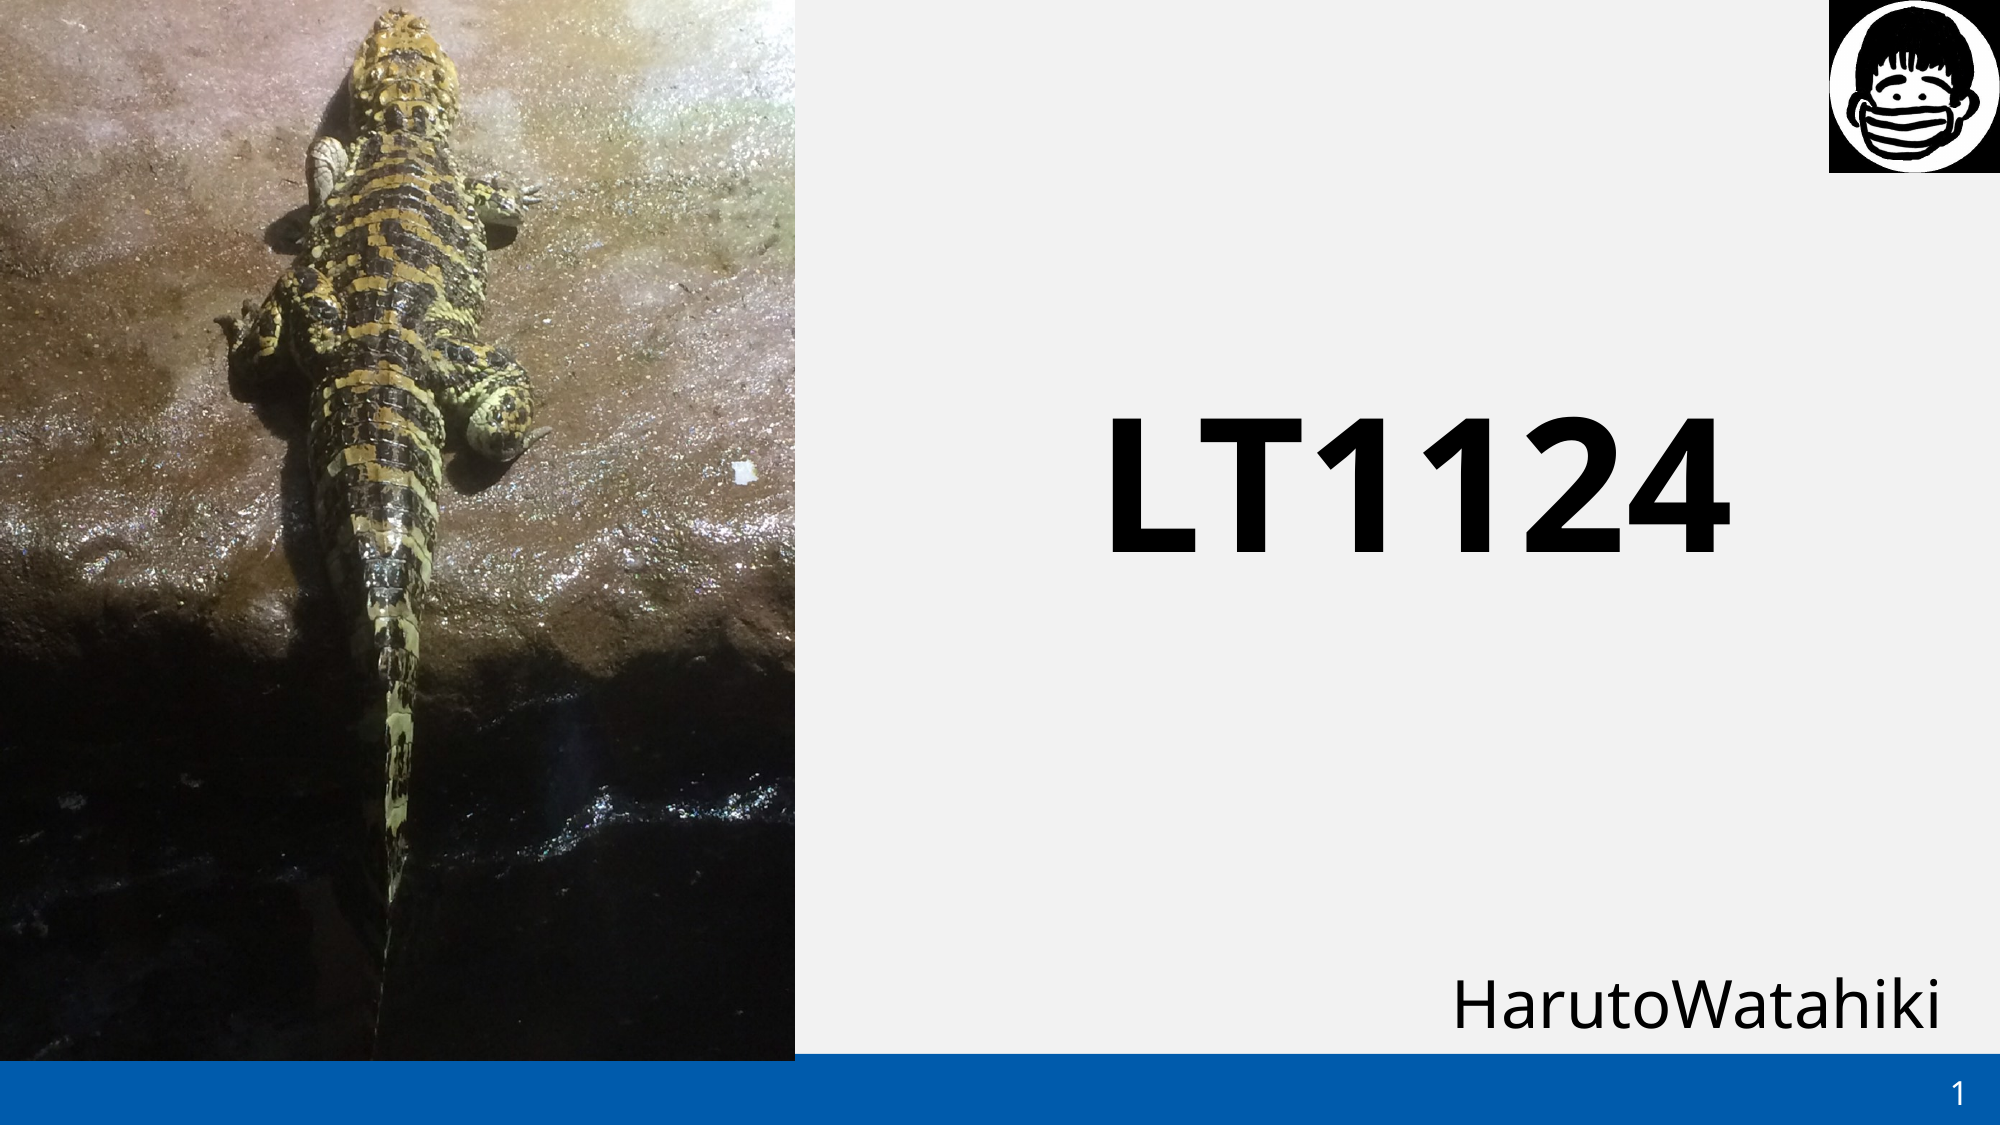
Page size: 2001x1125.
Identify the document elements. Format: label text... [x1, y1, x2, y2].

picture [0, 0, 795, 1061]
slide_number 1 [1697, 1065, 1984, 1125]
subtitle HarutoWatahiki [1286, 963, 2000, 1096]
title LT1124 [999, 380, 1830, 601]
picture [1829, 0, 2000, 173]
